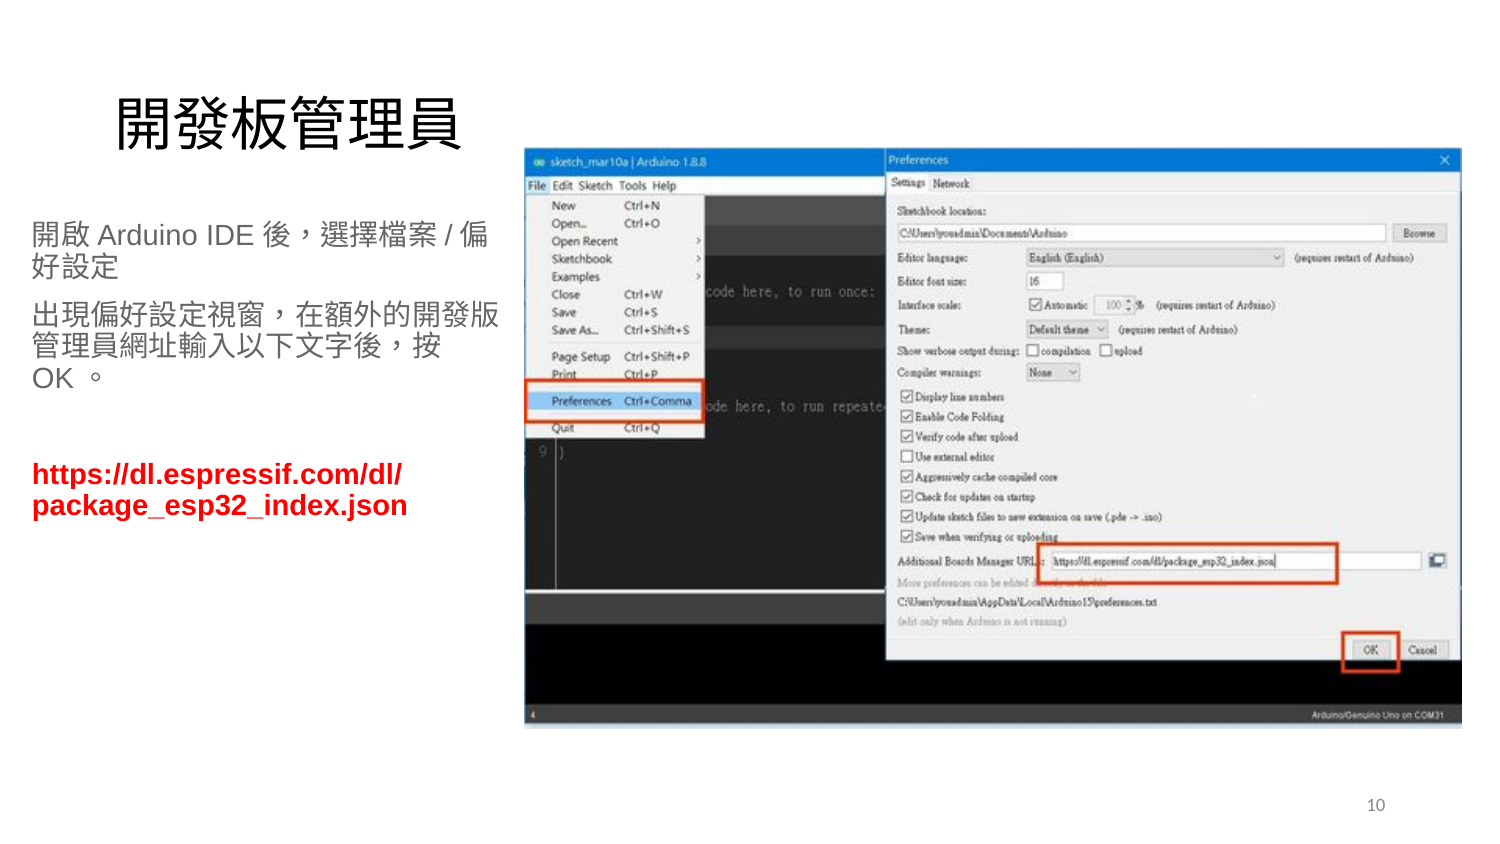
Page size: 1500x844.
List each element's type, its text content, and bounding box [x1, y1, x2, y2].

text_box 開發板管理員 [103, 44, 1397, 208]
text_box <編號> [1059, 781, 1397, 827]
picture [524, 147, 1462, 730]
text_box 開啟Arduino IDE後，選擇檔案/偏好設定 出現偏好設定視窗，在額外的開發版管理員網址輸入以下文字後，按OK。 https://dl.espressif.com/dl/package_esp32_index.json [20, 215, 515, 751]
